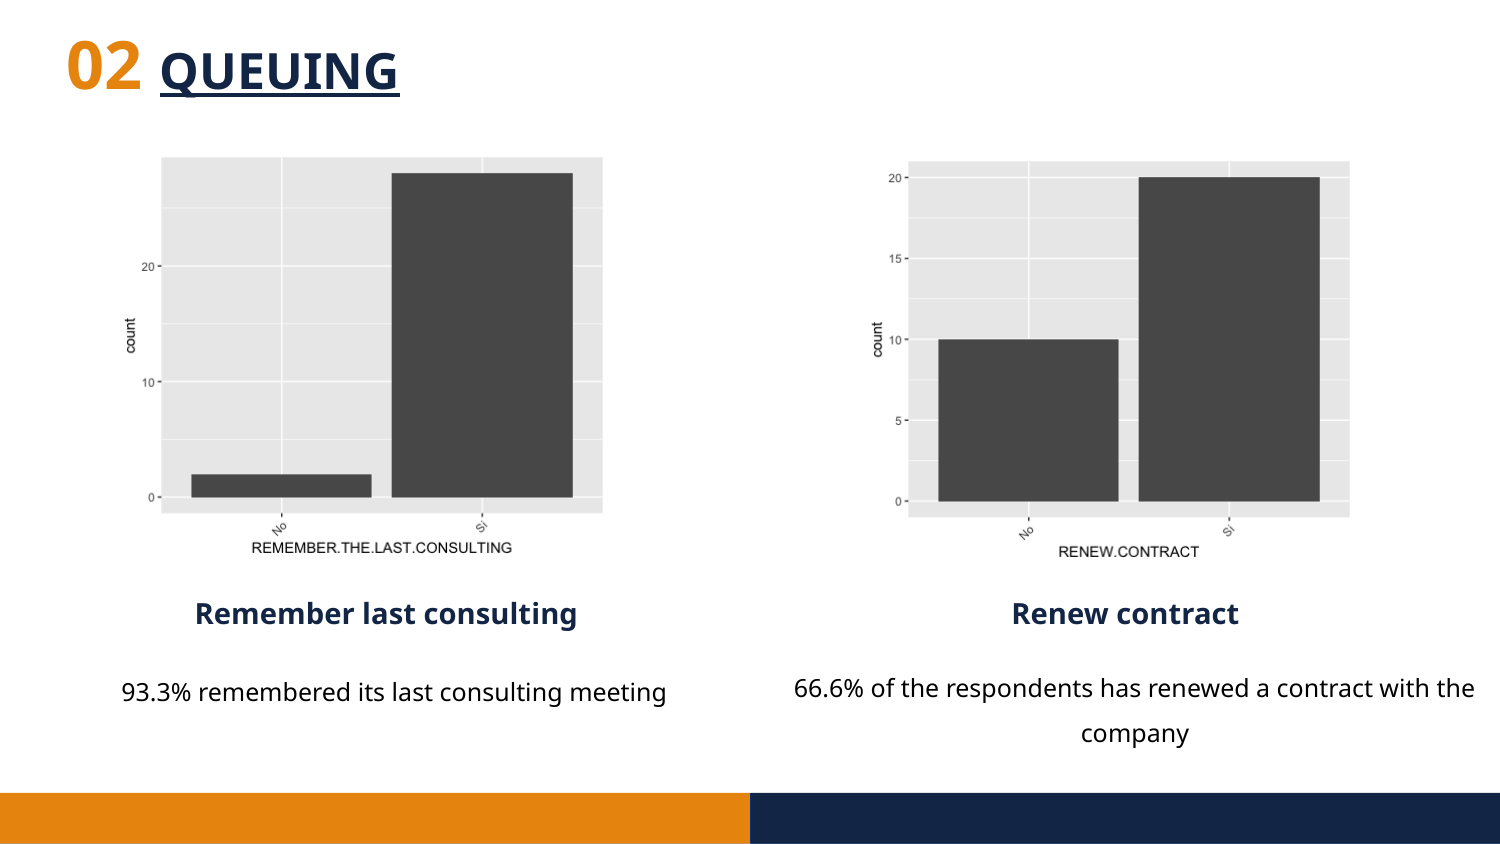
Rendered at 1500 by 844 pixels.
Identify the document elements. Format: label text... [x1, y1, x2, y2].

subtitle 66.6% of the respondents has renewed a contract with the company [770, 642, 1500, 792]
text_box [0, 792, 750, 844]
subtitle 93.3% remembered its last consulting meeting [73, 646, 717, 775]
picture [864, 154, 1357, 567]
text_box [750, 792, 1500, 844]
subtitle Renew contract [940, 580, 1312, 642]
text_box 02 QUEUING [51, 47, 1172, 118]
picture [117, 150, 610, 563]
subtitle Remember last consulting [145, 580, 627, 646]
